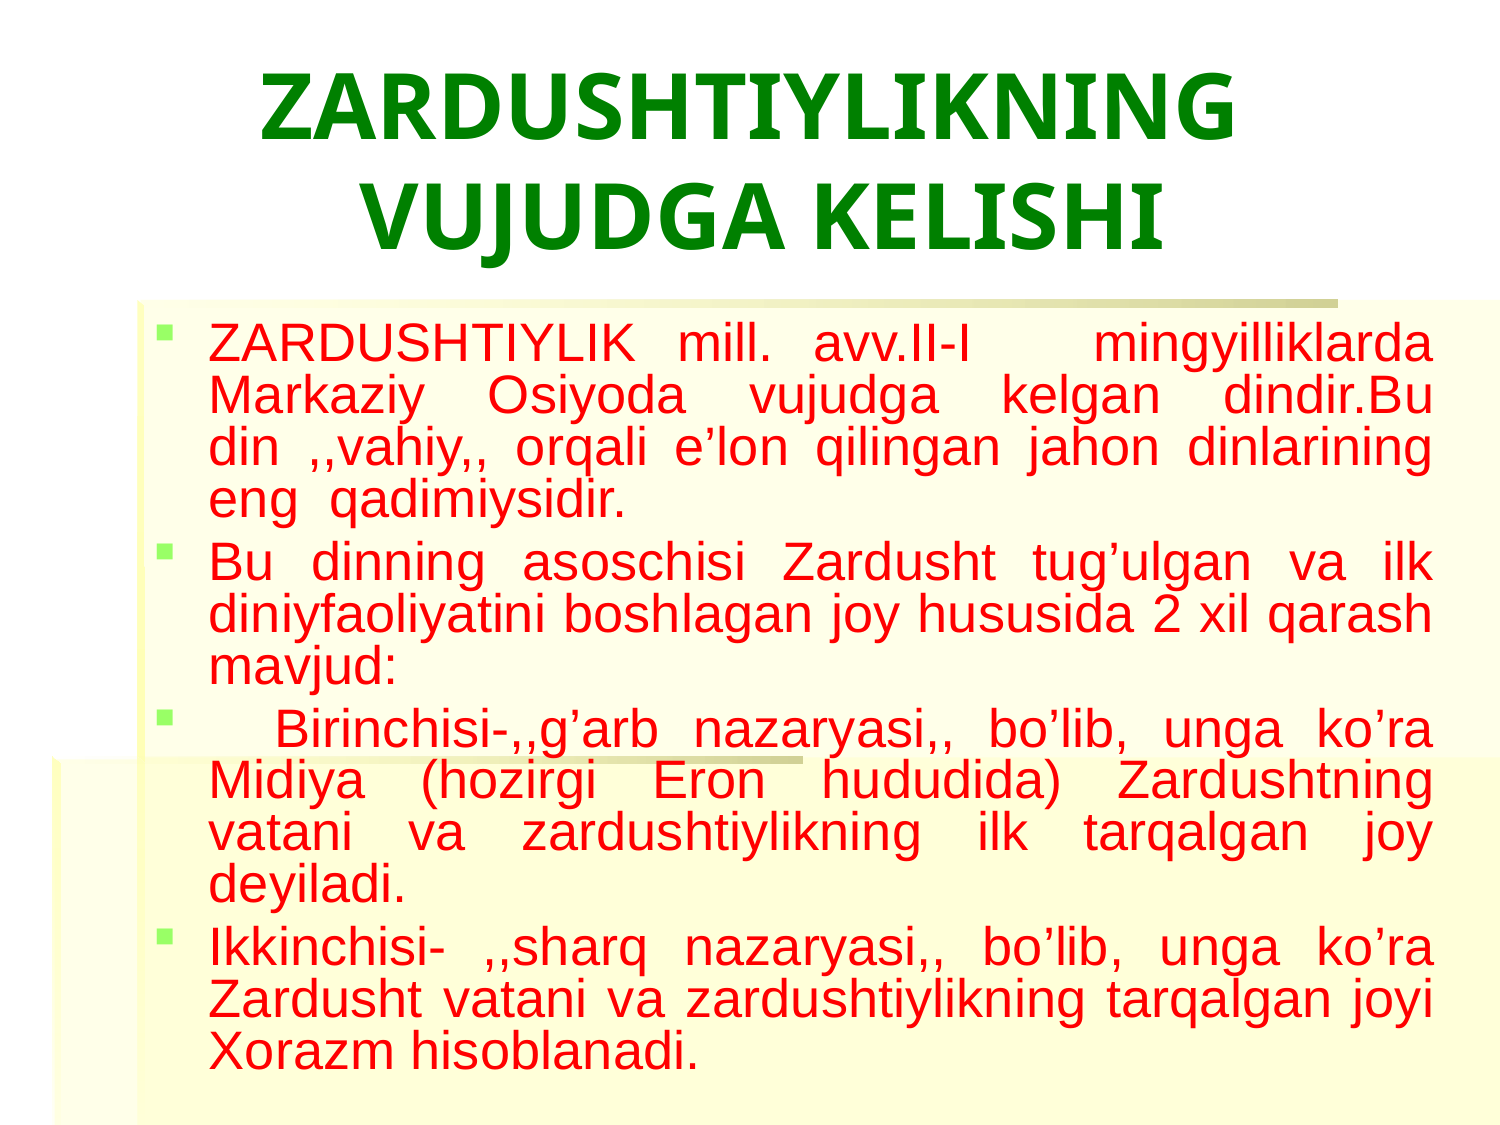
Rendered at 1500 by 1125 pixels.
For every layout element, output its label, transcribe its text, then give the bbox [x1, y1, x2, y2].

list ZARDUSHTIYLIK mill. avv.II-I mingyilliklarda Markaziy Osiyoda vujudga kelgan dindir.Bu din ,,vahiy,, orqali e’lon qilingan jahon dinlarining eng qadimiysidir. Bu dinning asoschisi Zardusht tug’ulgan va ilk diniyfaoliyatini boshlagan joy hususida 2 xil qarash mavjud: Birinchisi-,,g’arb nazaryasi,, bo’lib, unga ko’ra Midiya (hozirgi Eron hududida) Zardushtning vatani va zardushtiylikning ilk tarqalgan joy deyiladi. Ikkinchisi- ,,sharq nazaryasi,, bo’lib, unga ko’ra Zardusht vatani va zardushtiylikning tarqalgan joyi Xorazm hisoblanadi. [137, 312, 1451, 1000]
title ZARDUSHTIYLIKNING VUJUDGA KELISHI [75, 40, 1451, 275]
